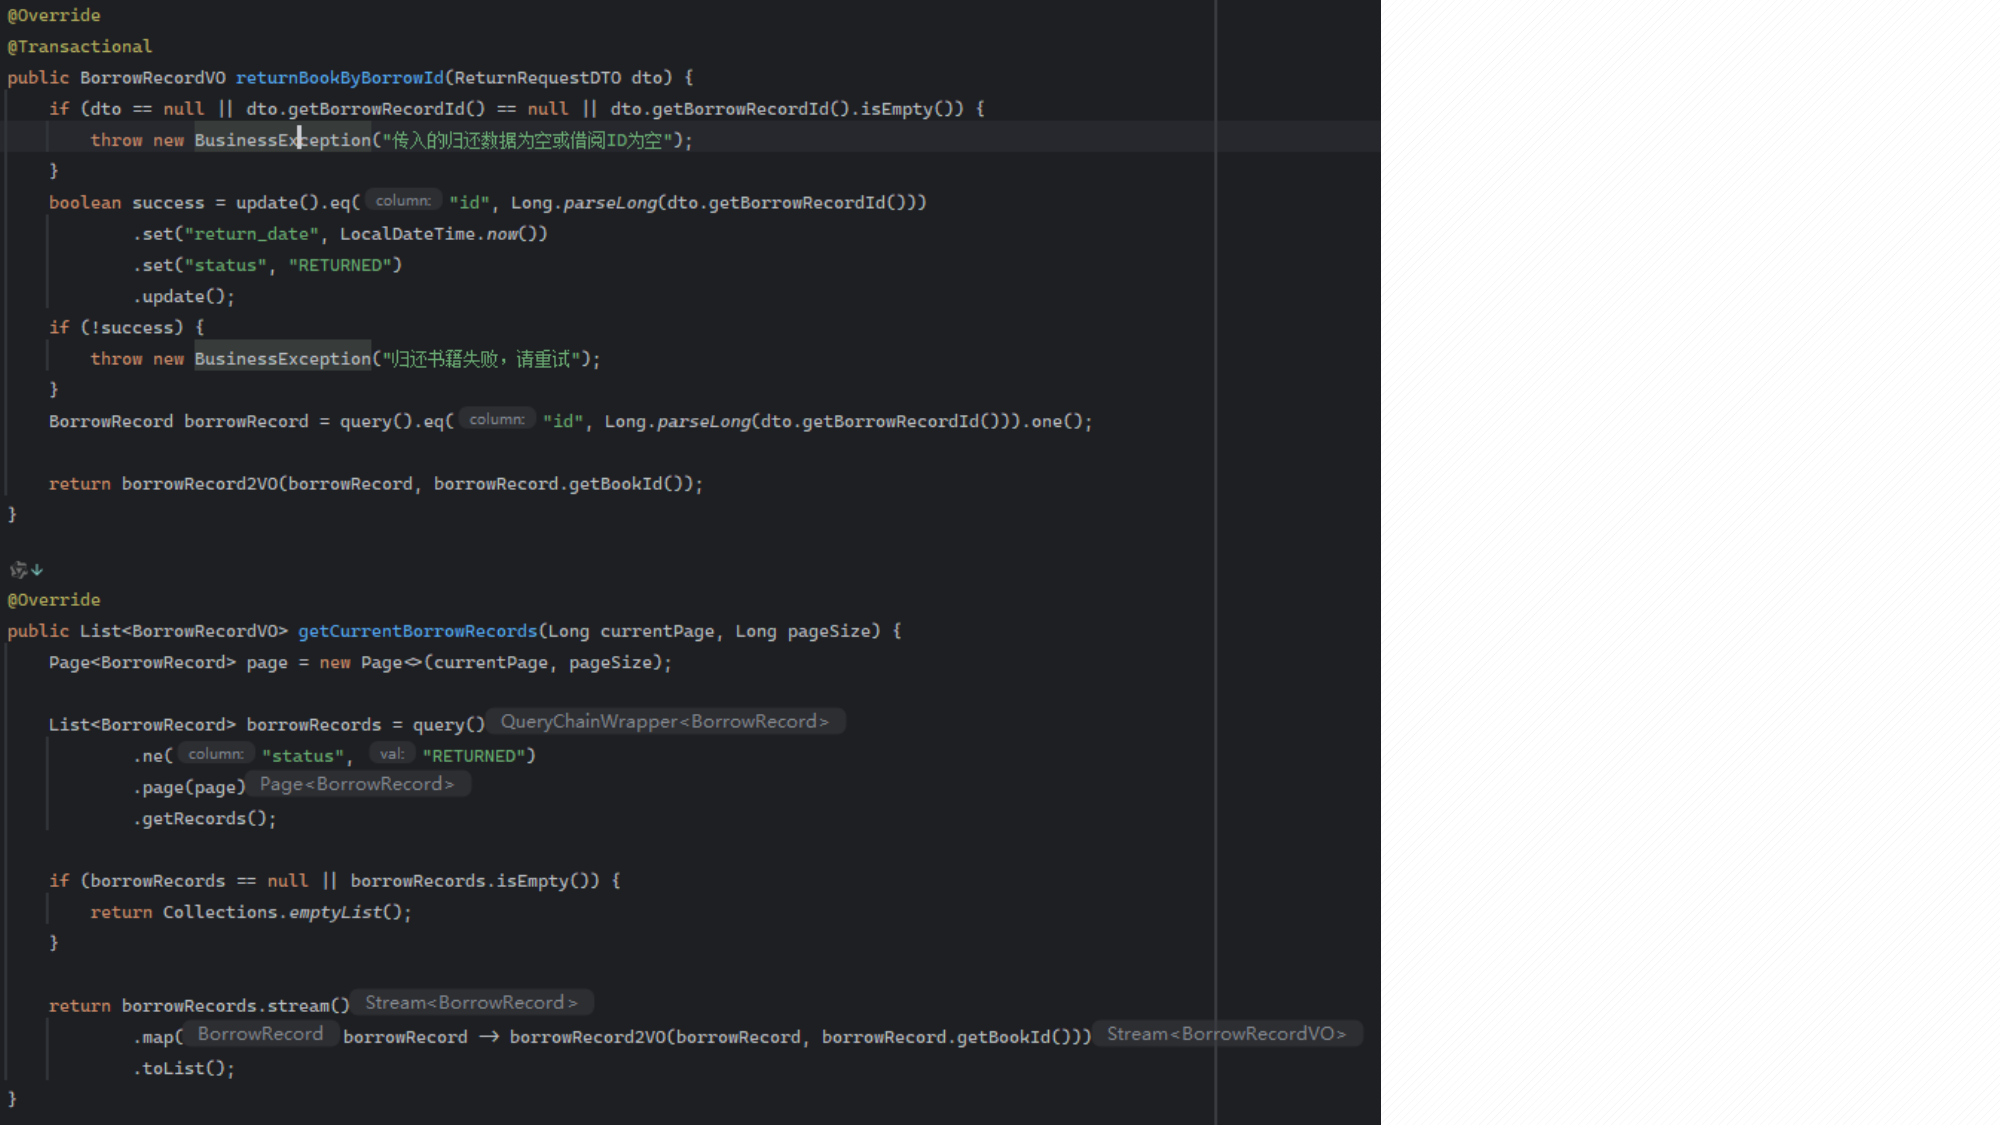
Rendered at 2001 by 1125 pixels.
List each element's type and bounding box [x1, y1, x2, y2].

picture [0, 0, 1381, 1125]
